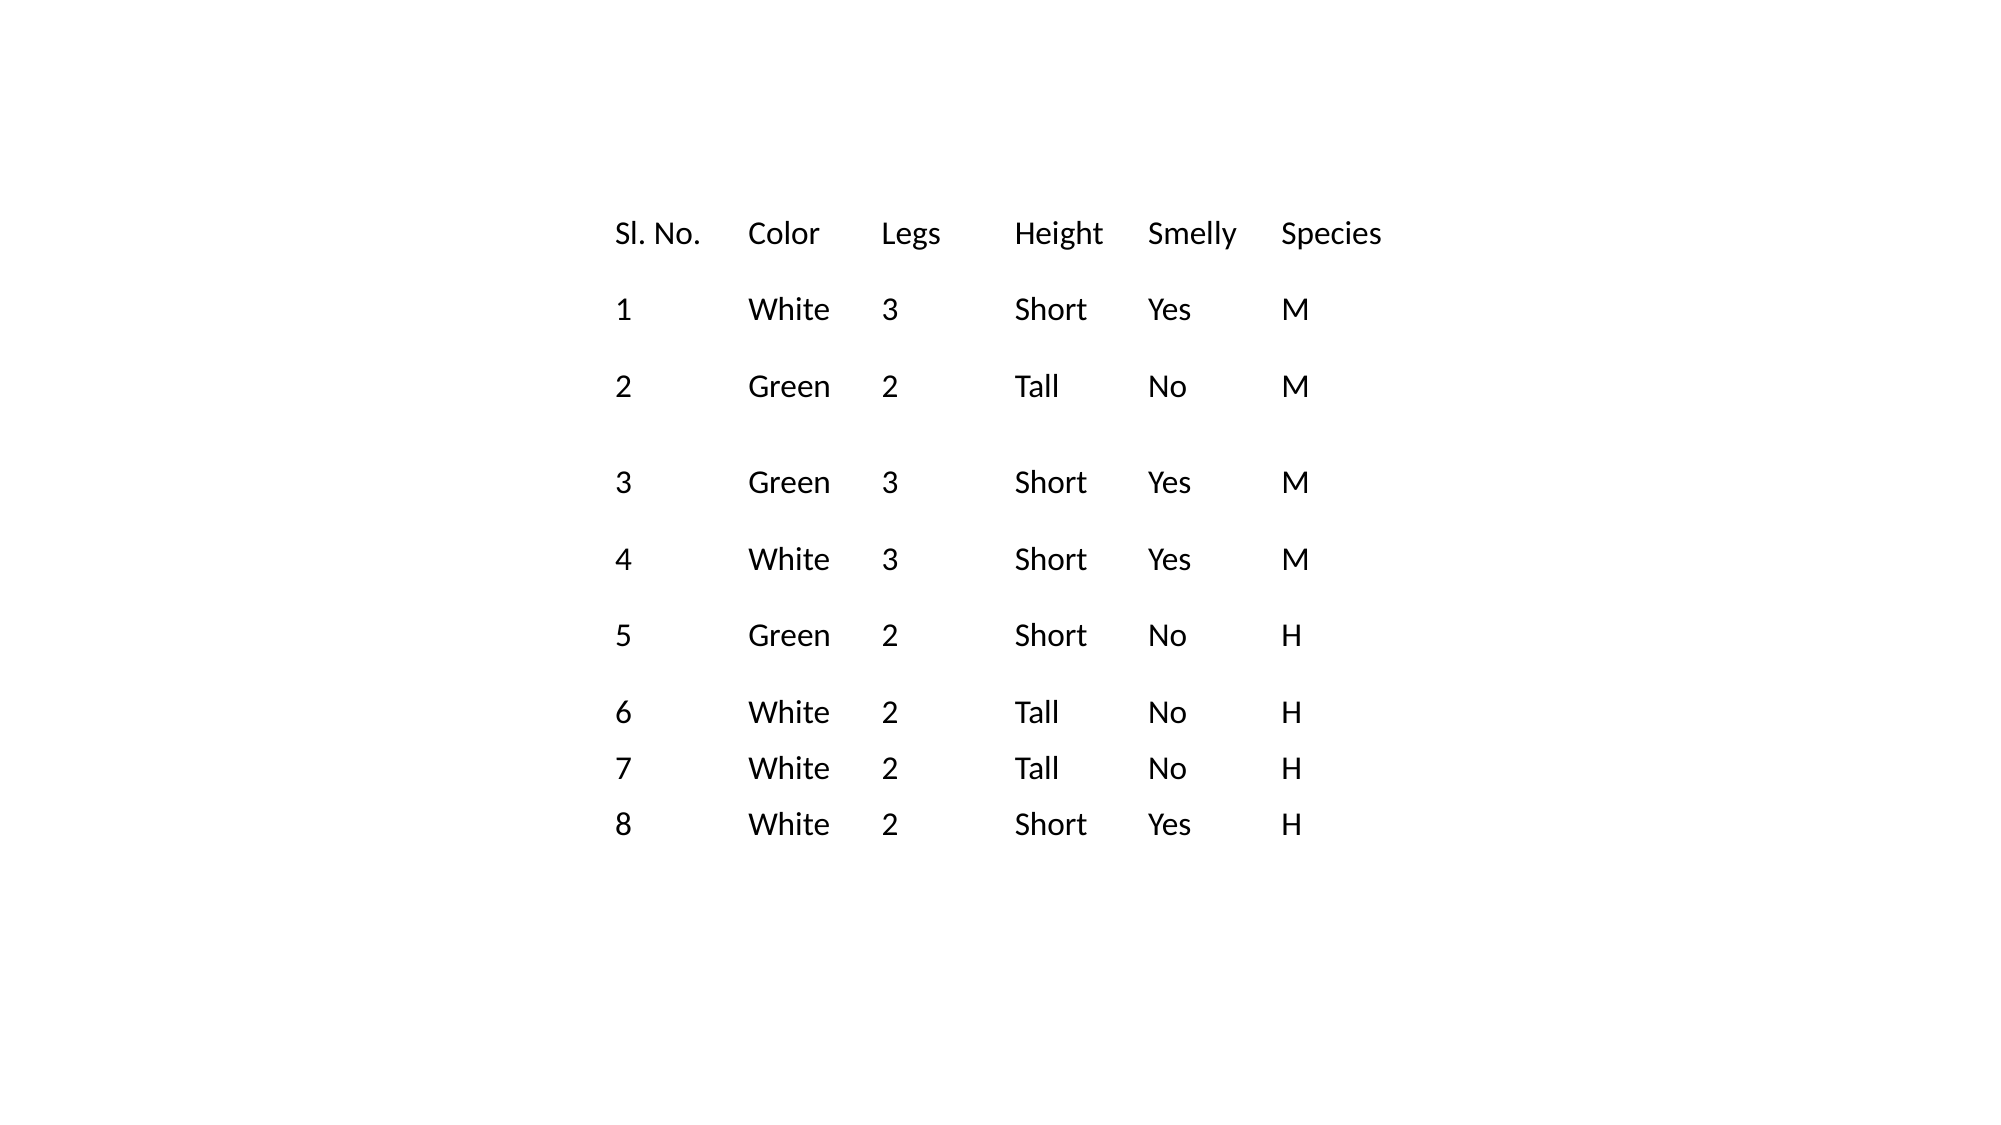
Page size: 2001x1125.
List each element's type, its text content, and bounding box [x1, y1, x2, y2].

table_cell 5 [600, 590, 733, 687]
table_cell 6 [600, 687, 733, 743]
table_header Species [1266, 187, 1400, 284]
table_header Smelly [1133, 187, 1266, 284]
table_cell 3 [867, 437, 1000, 534]
table_cell 2 [867, 687, 1000, 743]
table_cell 2 [867, 799, 1000, 855]
table_cell 8 [600, 799, 733, 855]
table_cell H [1266, 687, 1400, 743]
table_cell H [1266, 743, 1400, 799]
table_cell Short [1000, 799, 1133, 855]
table_cell Short [1000, 590, 1133, 687]
table_cell Yes [1133, 437, 1266, 534]
table_cell 2 [867, 743, 1000, 799]
table_cell Tall [1000, 687, 1133, 743]
table_cell 7 [600, 743, 733, 799]
table_cell No [1133, 340, 1266, 437]
table_cell 1 [600, 284, 733, 340]
table_cell Tall [1000, 743, 1133, 799]
table_cell White [733, 534, 867, 590]
table_cell M [1266, 340, 1400, 437]
table_header Legs [867, 187, 1000, 284]
table_cell White [733, 284, 867, 340]
table_cell M [1266, 284, 1400, 340]
table_header Sl. No. [600, 187, 733, 284]
table_cell Short [1000, 284, 1133, 340]
table_cell H [1266, 799, 1400, 855]
table_cell 3 [600, 437, 733, 534]
table_cell Short [1000, 534, 1133, 590]
table_cell 4 [600, 534, 733, 590]
table_cell Green [733, 437, 867, 534]
table_cell H [1266, 590, 1400, 687]
table_header Color [733, 187, 867, 284]
table_cell Yes [1133, 534, 1266, 590]
table_cell M [1266, 437, 1400, 534]
table_cell Tall [1000, 340, 1133, 437]
table_cell 2 [600, 340, 733, 437]
table_cell Green [733, 590, 867, 687]
table_cell 2 [867, 590, 1000, 687]
table_cell White [733, 743, 867, 799]
table_cell Yes [1133, 284, 1266, 340]
table_cell Green [733, 340, 867, 437]
table_cell White [733, 799, 867, 855]
table_cell No [1133, 743, 1266, 799]
table_cell Short [1000, 437, 1133, 534]
table_cell No [1133, 590, 1266, 687]
table_header Height [1000, 187, 1133, 284]
table_cell 2 [867, 340, 1000, 437]
table_cell 3 [867, 534, 1000, 590]
table_cell Yes [1133, 799, 1266, 855]
table_cell White [733, 687, 867, 743]
table_cell 3 [867, 284, 1000, 340]
table_cell M [1266, 534, 1400, 590]
table_cell No [1133, 687, 1266, 743]
